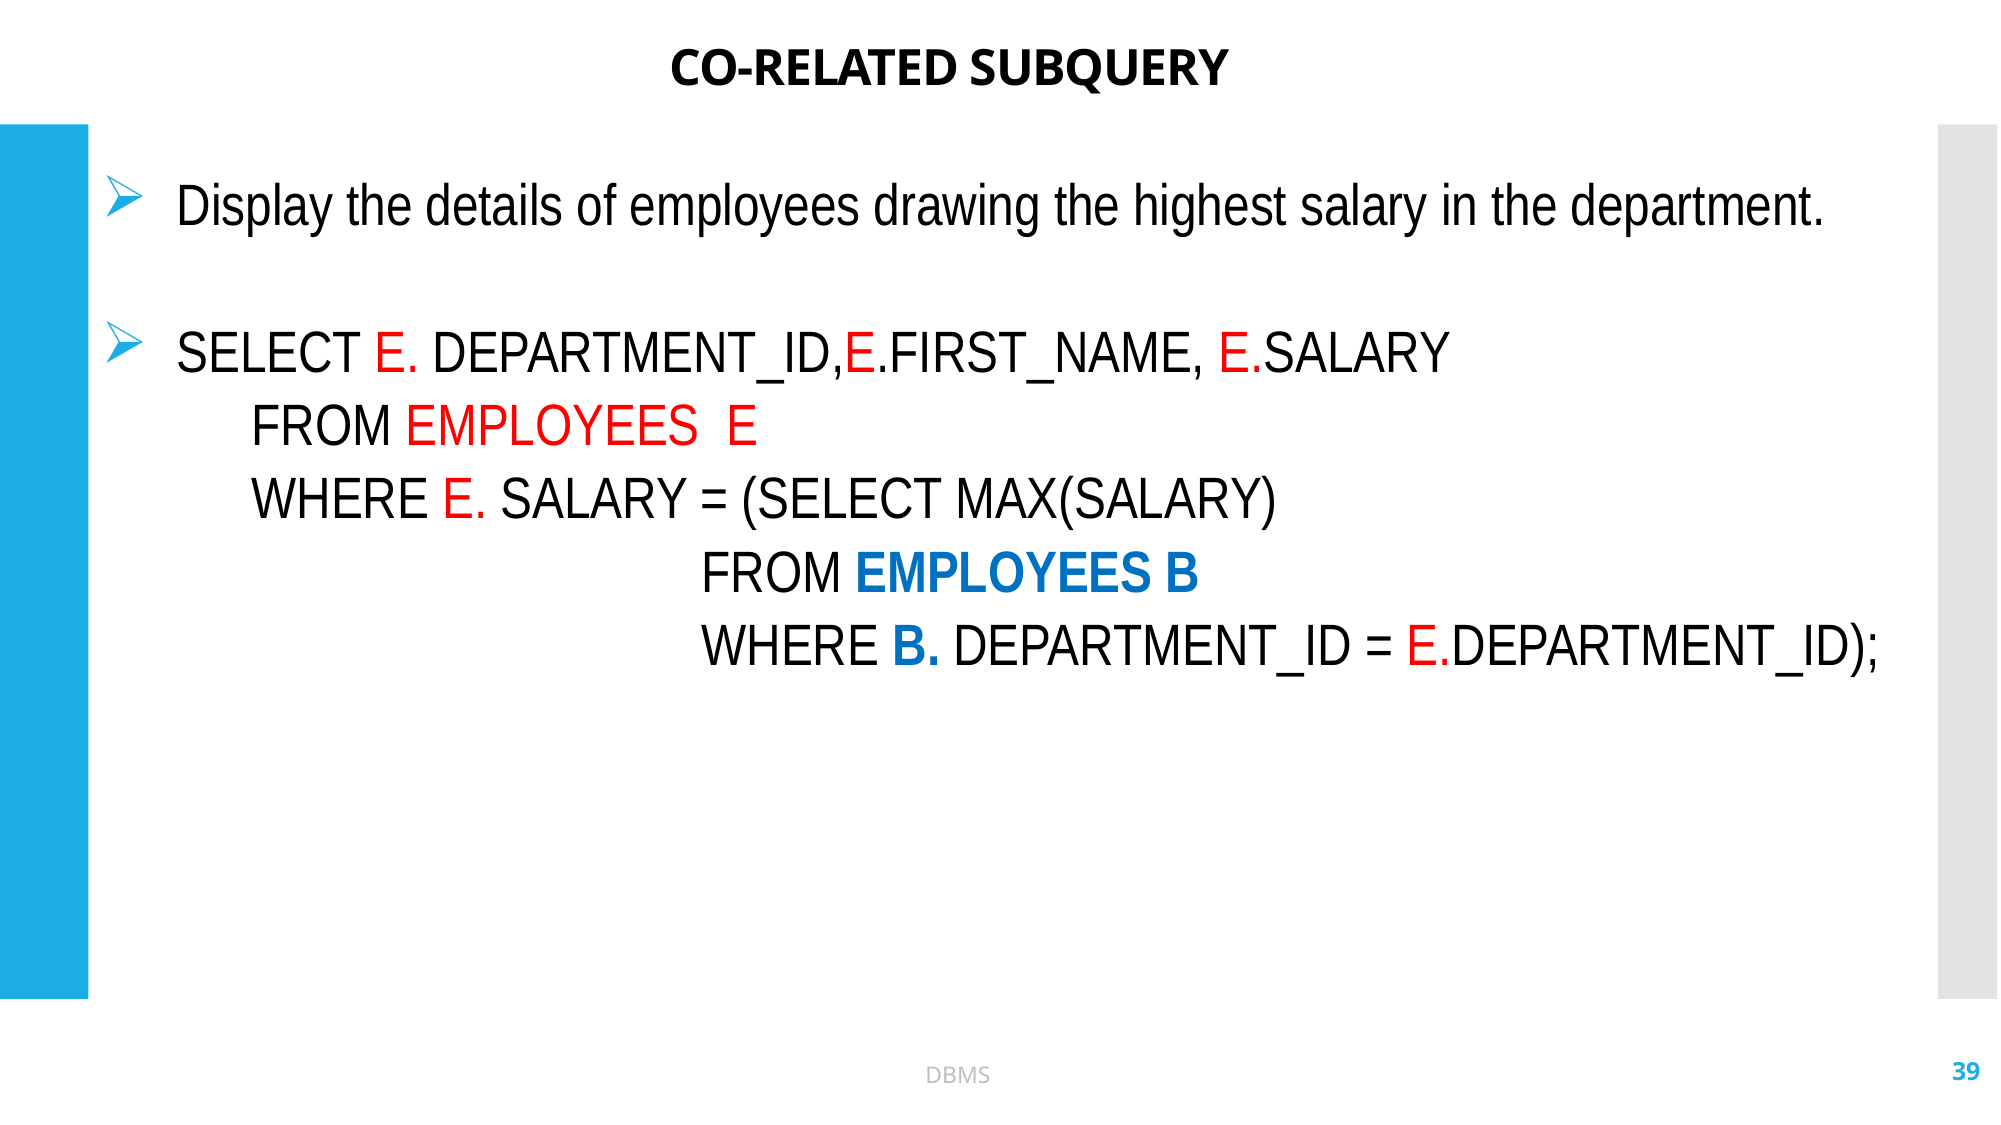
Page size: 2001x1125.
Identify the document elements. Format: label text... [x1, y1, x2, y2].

slide_number 39 [1744, 1042, 1996, 1103]
title Co-Related Subquery [166, 35, 1733, 96]
footer DBMS [473, 1046, 1443, 1107]
list Display the details of employees drawing the highest salary in the department. SELECT E. DEPARTMENT_ID,E.FIRST_NAME, E.SALARY FROM EMPLOYEES E WHERE E. SALARY = (SELECT MAX(SALARY) FROM EMPLOYEES B WHERE B. DEPARTMENT_ID = E.DEPARTMENT_ID); [86, 168, 1940, 1036]
